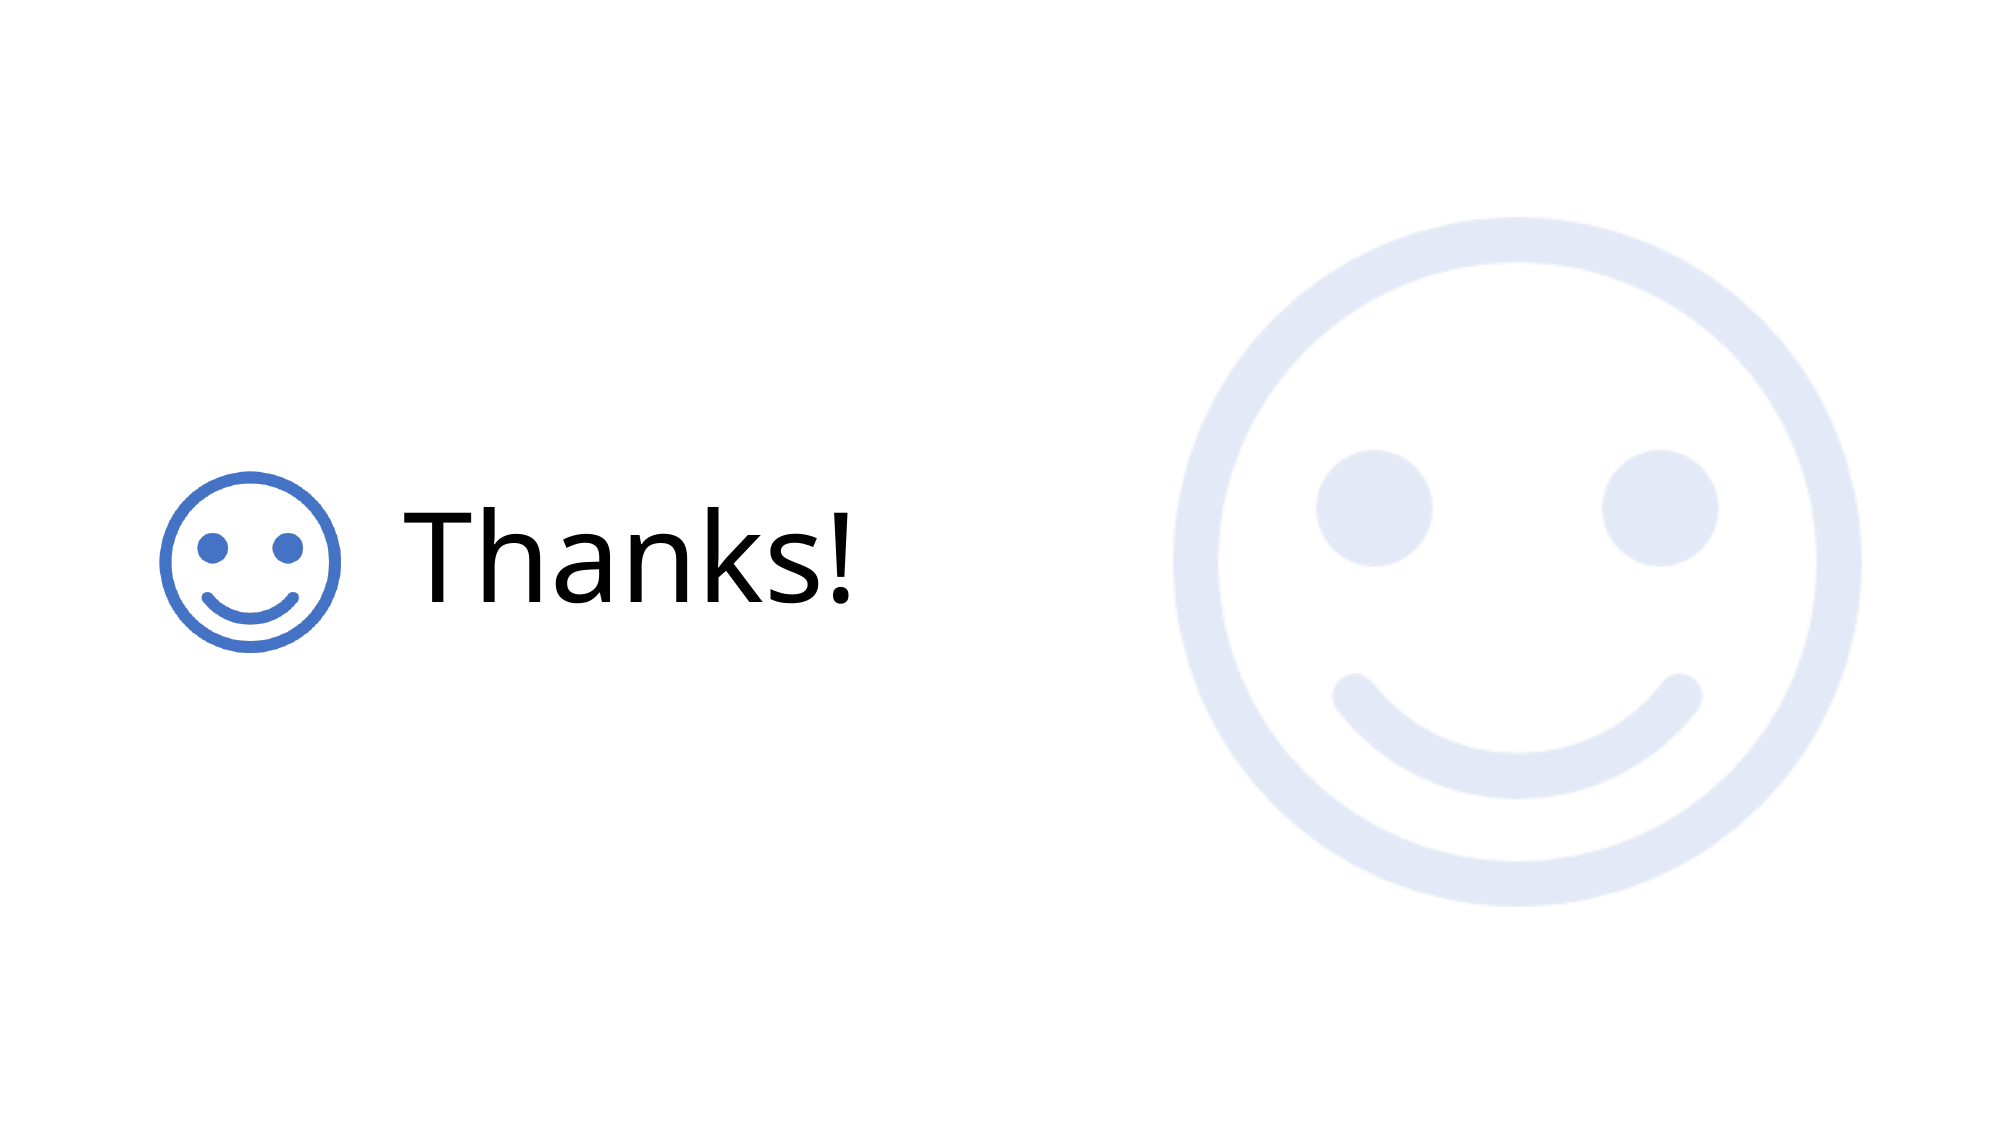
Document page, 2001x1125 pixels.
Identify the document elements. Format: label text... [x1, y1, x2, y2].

picture [137, 449, 363, 675]
picture [1089, 133, 1947, 992]
title Thanks! [388, 358, 1089, 767]
